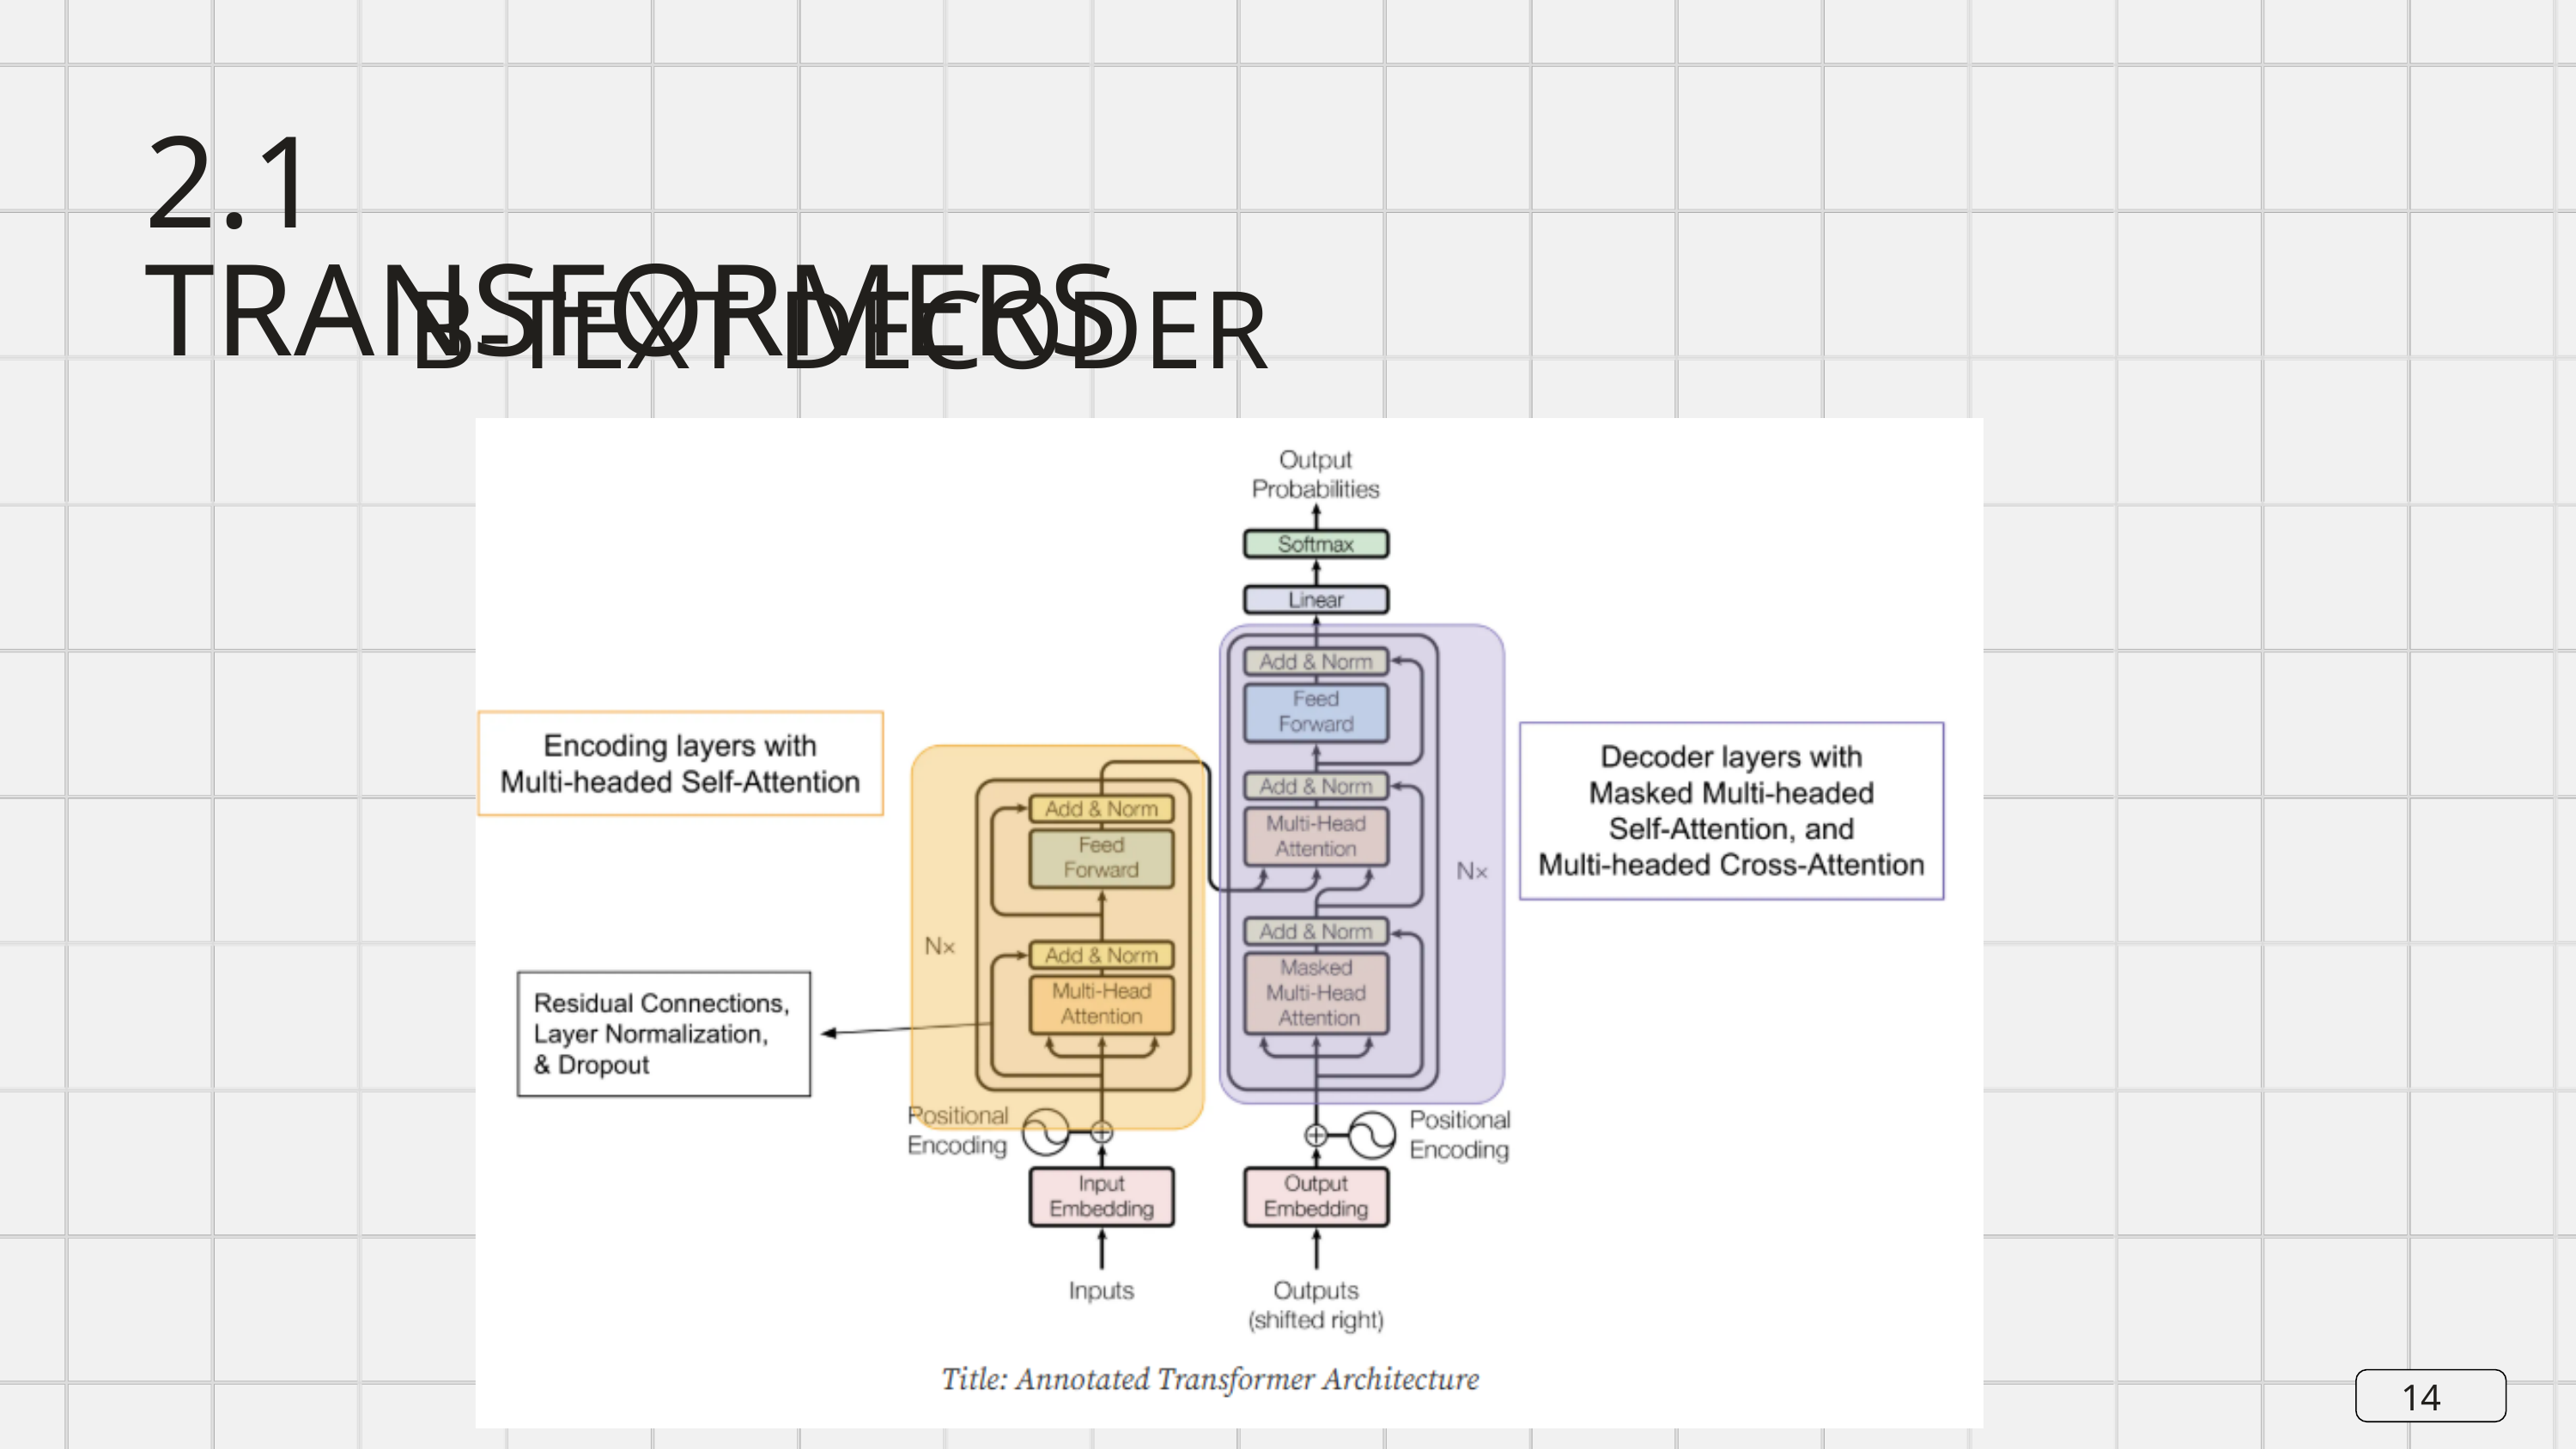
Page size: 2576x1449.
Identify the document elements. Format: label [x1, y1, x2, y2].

text_box [2355, 1369, 2506, 1422]
text_box [0, 0, 2576, 1449]
